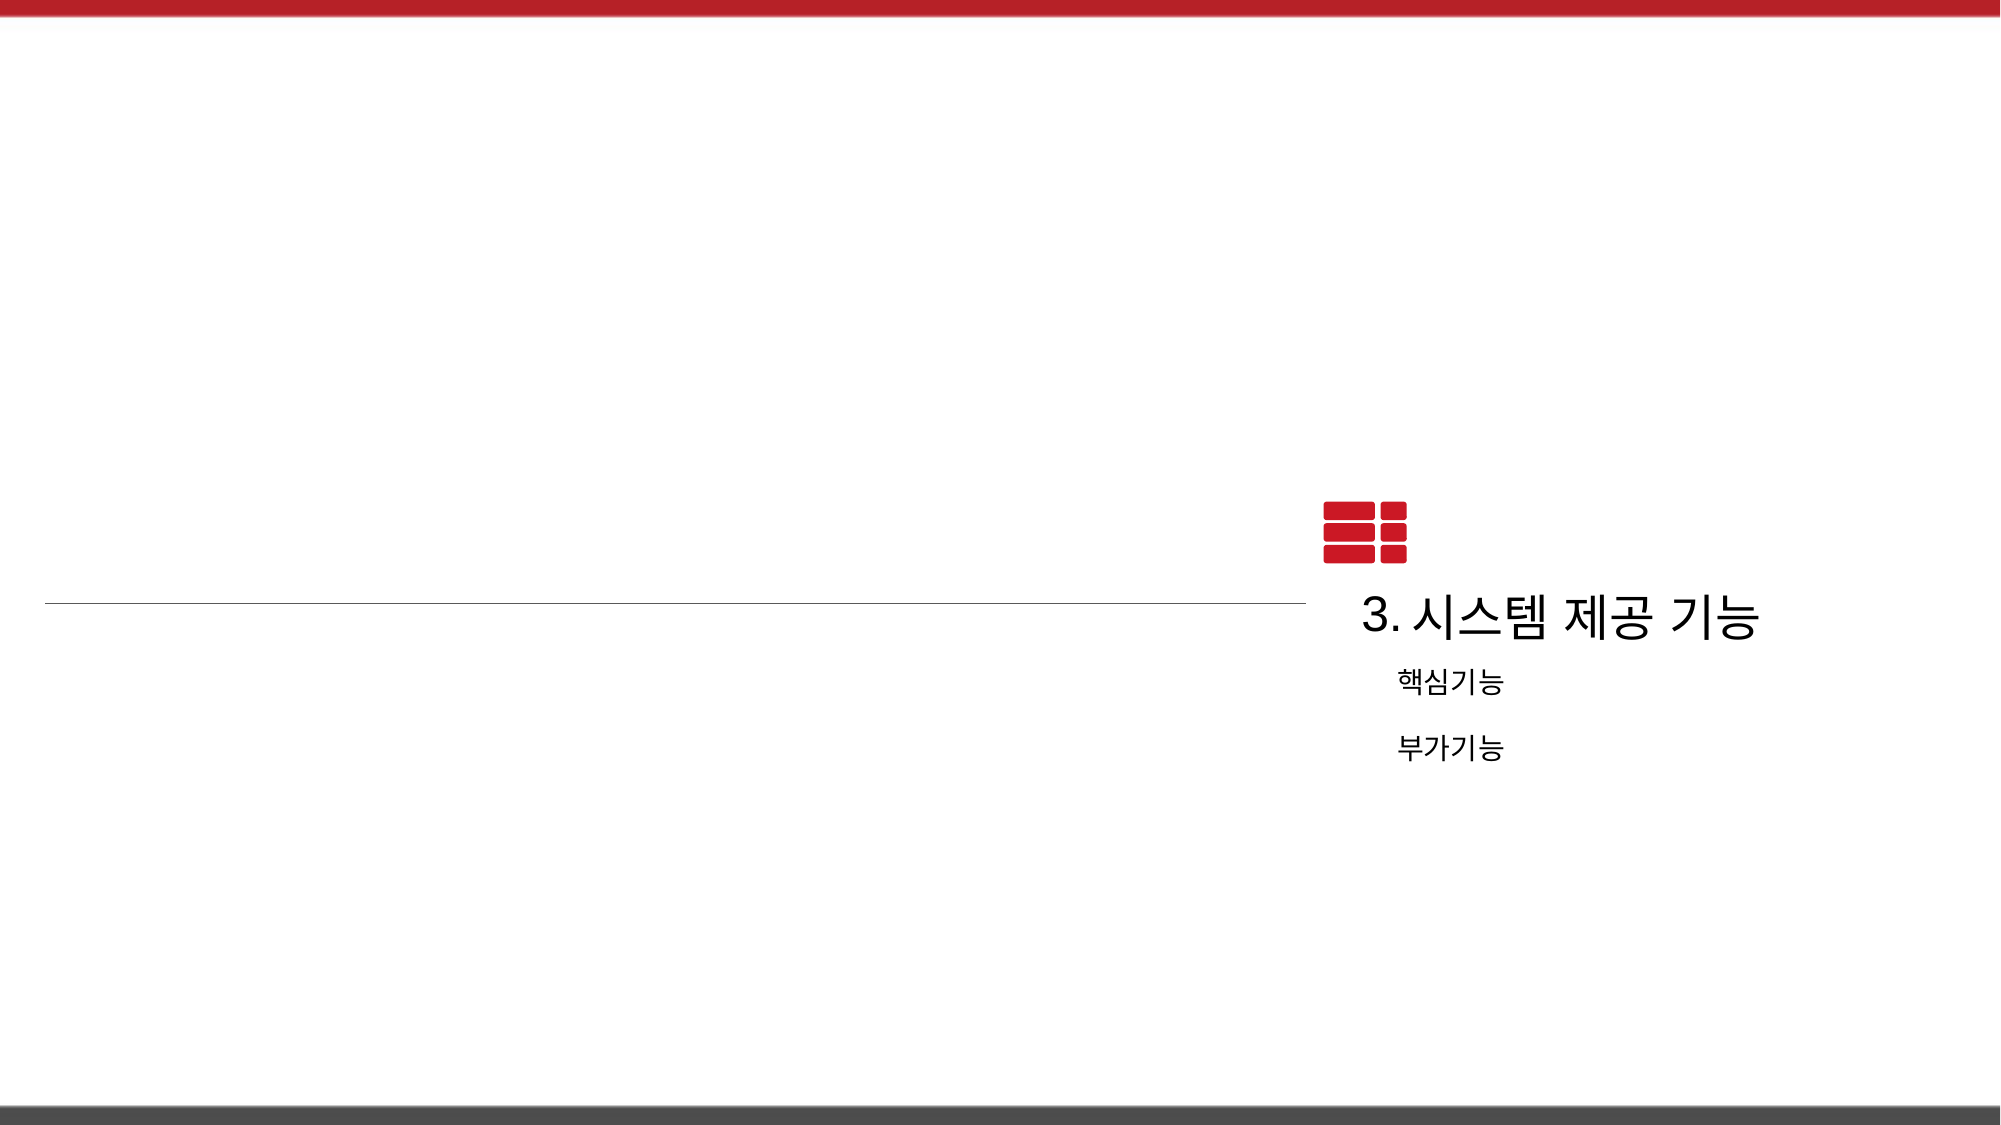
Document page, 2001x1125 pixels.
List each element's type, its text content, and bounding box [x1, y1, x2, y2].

picture [0, 0, 2001, 1125]
text_box 3. [1346, 574, 1430, 649]
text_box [1323, 501, 1407, 564]
text_box 부가기능 [1382, 723, 1824, 773]
text_box 시스템 제공 기능 [1396, 578, 1897, 654]
text_box 핵심기능 [1382, 656, 1824, 707]
